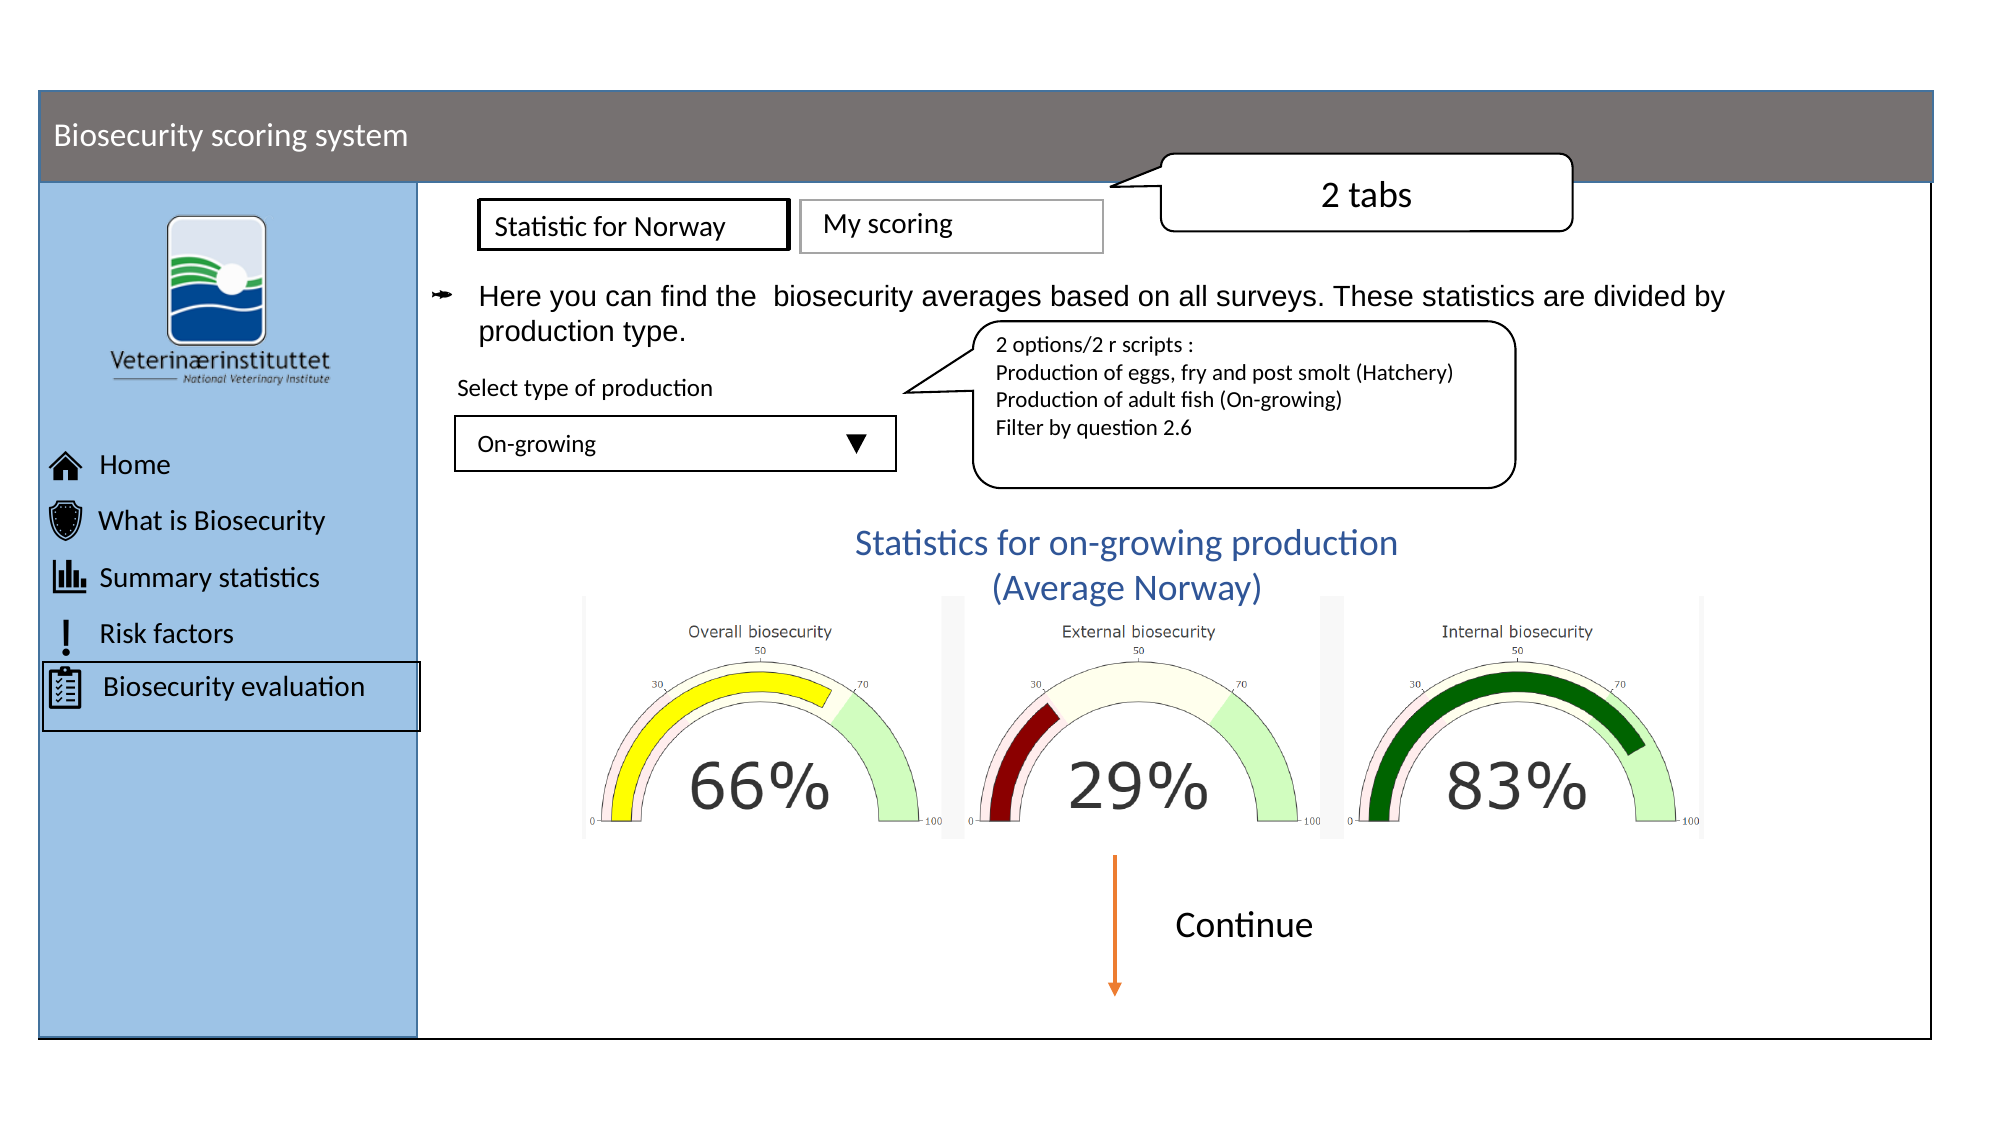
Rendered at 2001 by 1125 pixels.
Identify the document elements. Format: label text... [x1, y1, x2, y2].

text_box Statistics for on-growing production (Average Norway) [832, 510, 1423, 596]
picture [46, 446, 85, 485]
text_box Home [84, 437, 232, 488]
text_box [454, 415, 897, 472]
picture [42, 497, 89, 544]
text_box Continue [1160, 892, 1340, 953]
picture [582, 596, 1704, 839]
text_box [38, 183, 1932, 1040]
picture [40, 662, 90, 713]
text_box [38, 161, 418, 1038]
picture [46, 553, 93, 600]
text_box Summary statistics [84, 550, 359, 601]
text_box What is Biosecurity [76, 494, 388, 544]
text_box Here you can find the biosecurity averages based on all surveys. These statistics are divided by production type. [416, 269, 1754, 355]
text_box Biosecurity scoring system [38, 105, 486, 161]
text_box Select type of production [442, 363, 815, 409]
picture [44, 616, 88, 660]
text_box Risk factors [84, 606, 269, 657]
text_box [799, 199, 1104, 254]
text_box [477, 199, 789, 251]
text_box 2 options/2 r scripts : Production of eggs, fry and post smolt (Hatchery) Production of adult fish (On-growing) Filter by question 2.6 [902, 320, 1517, 490]
text_box 2 tabs [1109, 152, 1574, 233]
picture [431, 284, 453, 305]
text_box [42, 661, 421, 732]
text_box On-growing [462, 419, 771, 465]
text_box [39, 90, 1934, 183]
picture [103, 185, 340, 396]
